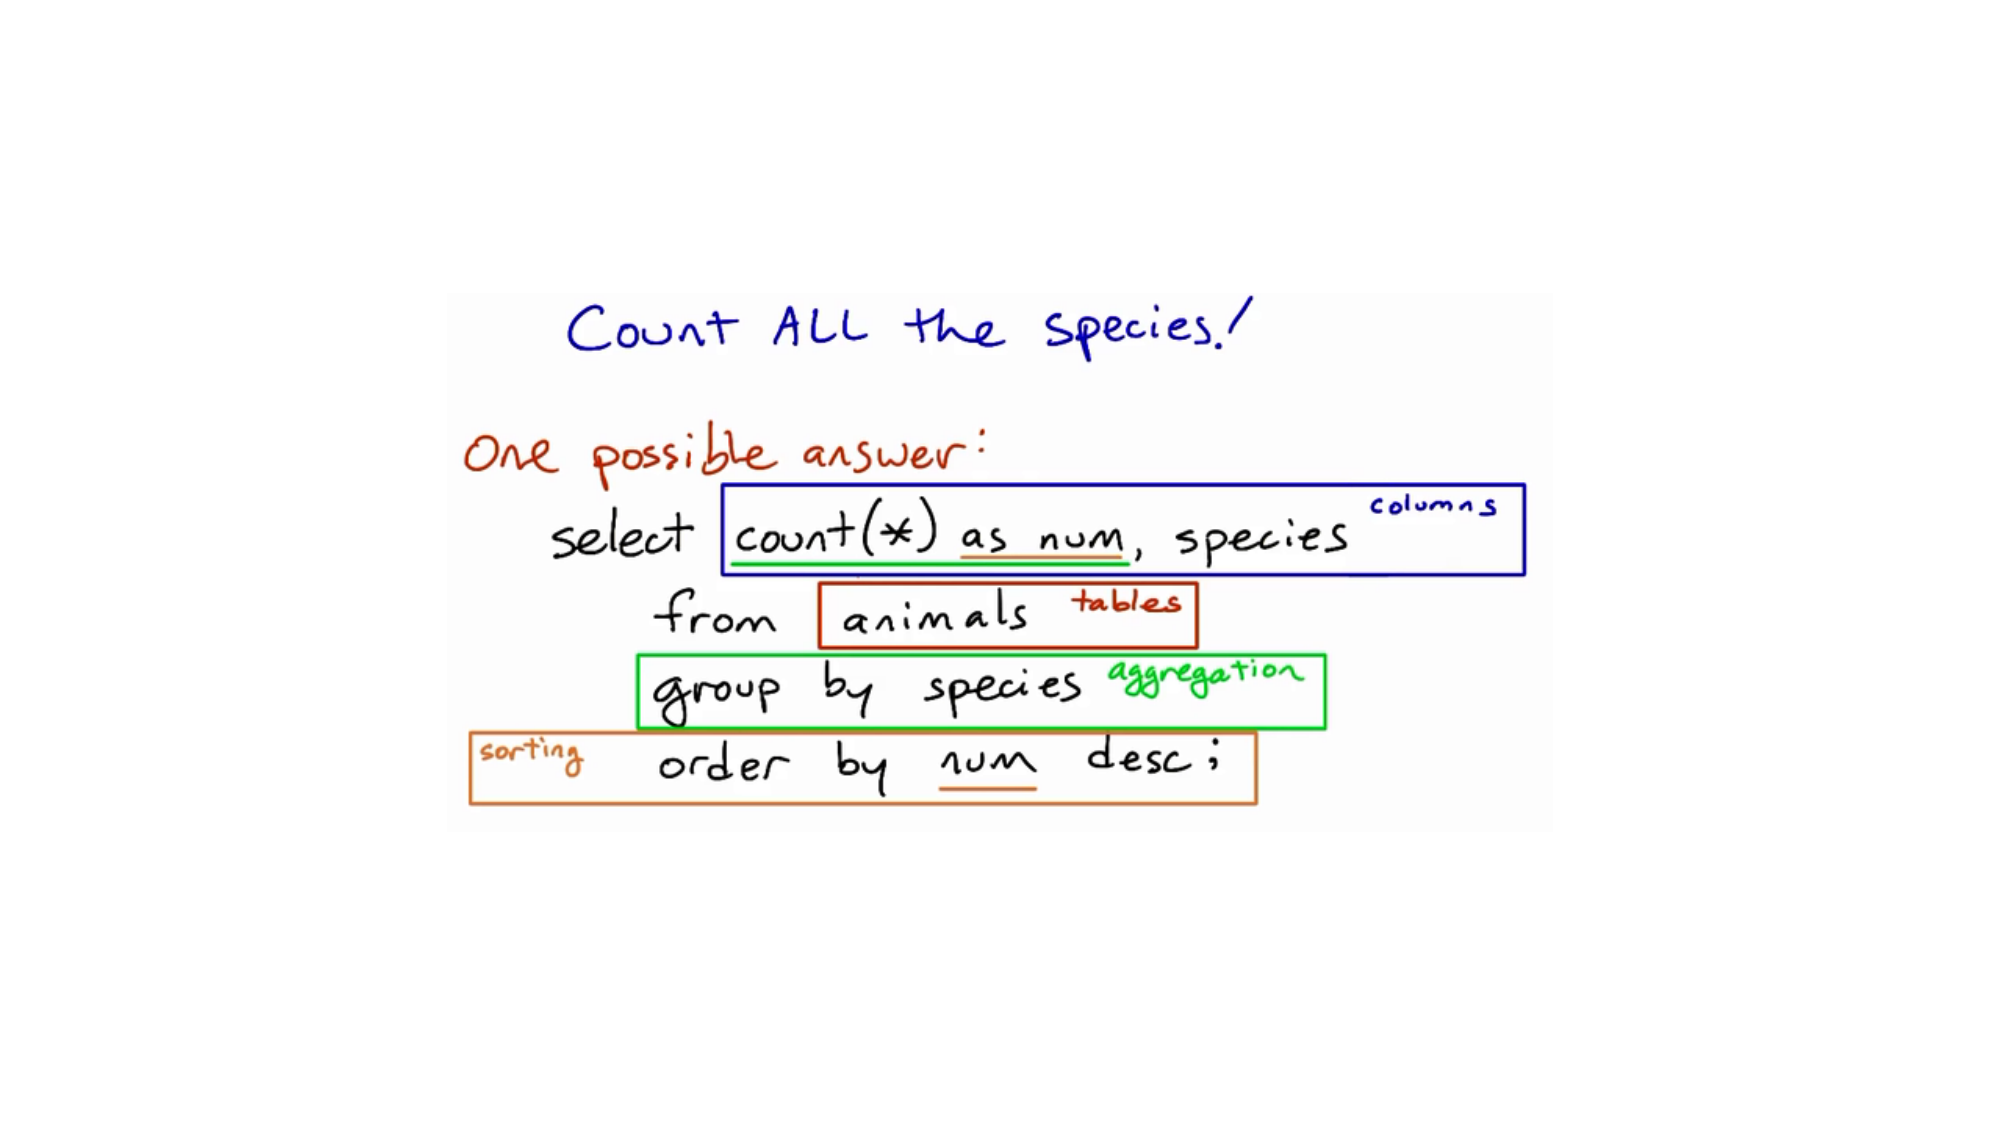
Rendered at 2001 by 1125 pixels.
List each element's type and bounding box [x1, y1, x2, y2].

picture [447, 293, 1553, 832]
